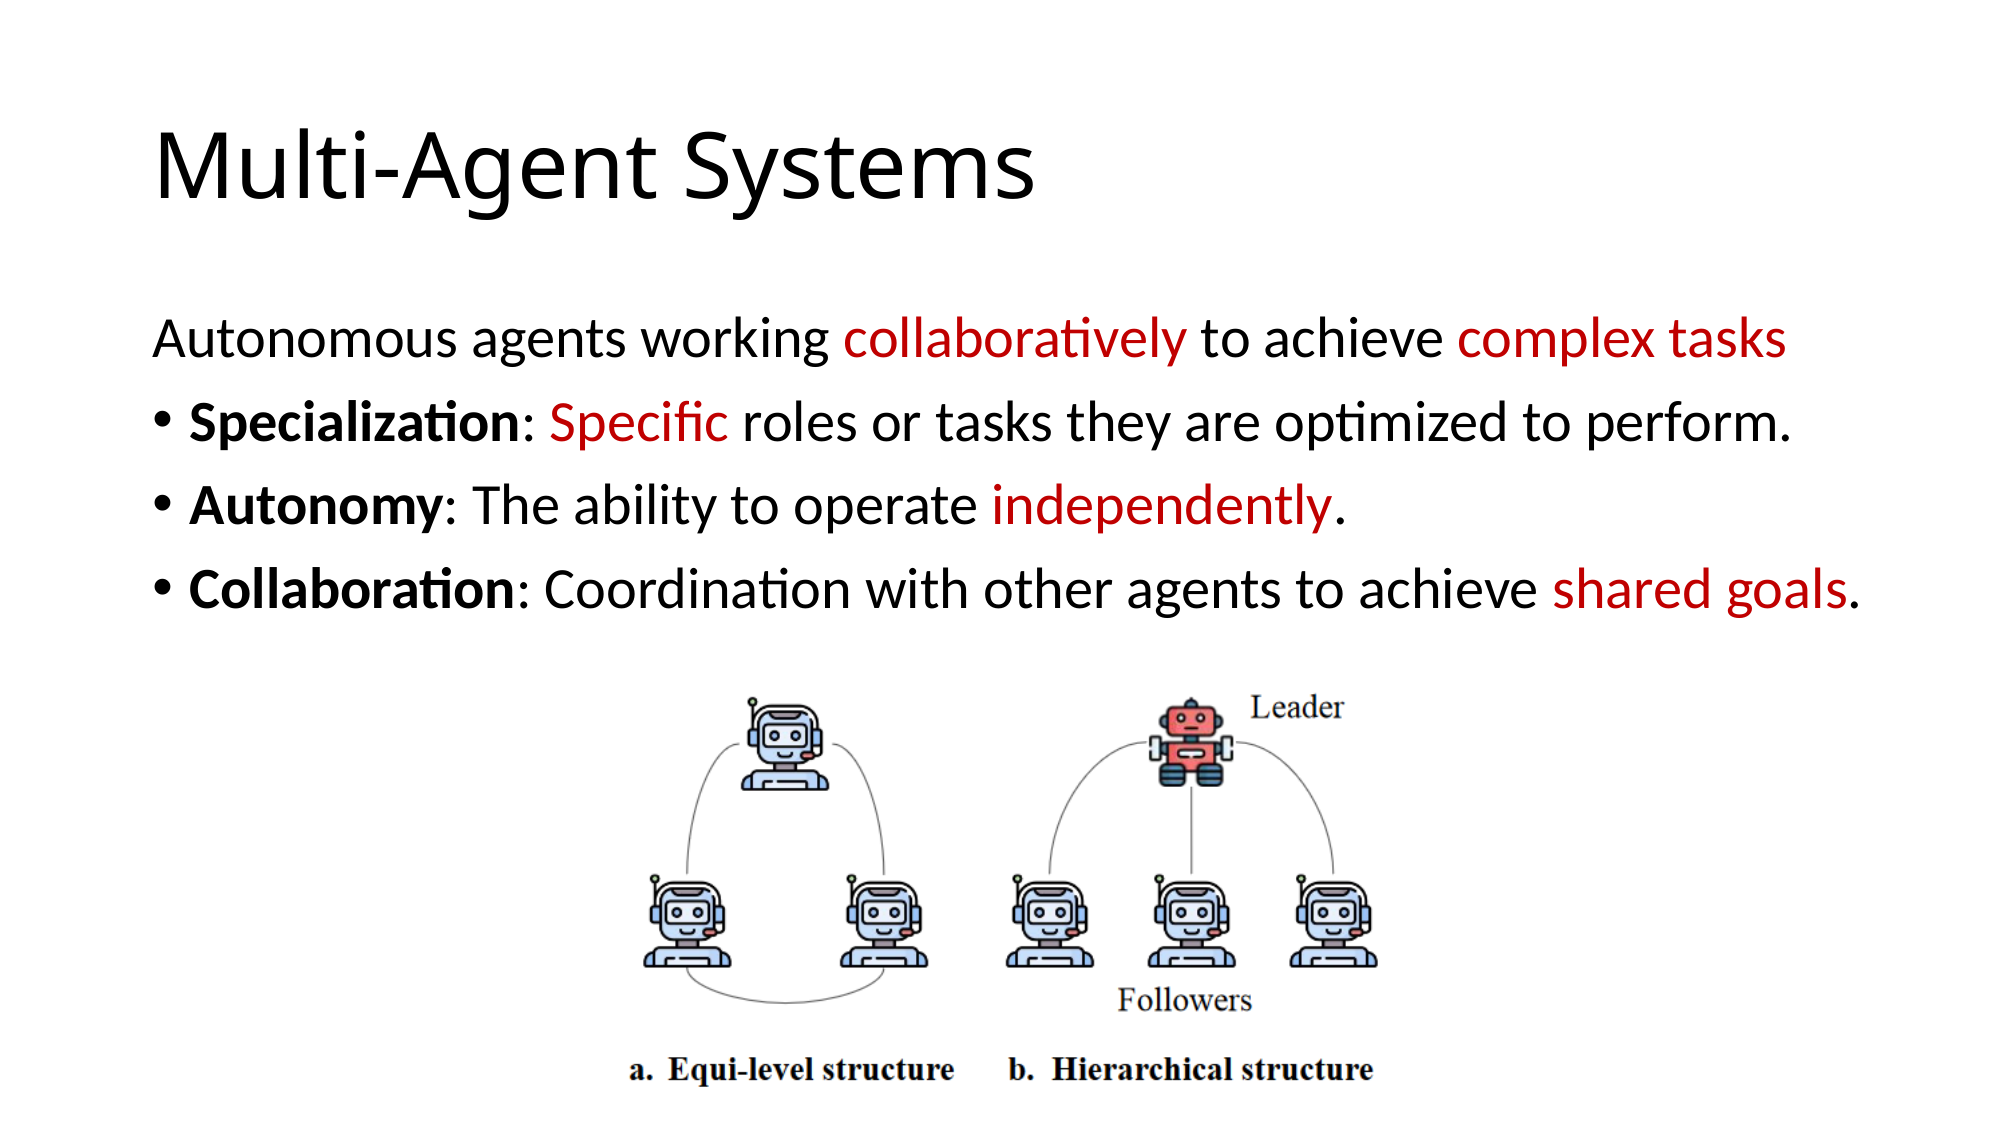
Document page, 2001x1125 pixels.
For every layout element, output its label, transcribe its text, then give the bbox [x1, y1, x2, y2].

title Multi-Agent Systems [137, 59, 1863, 278]
list Autonomous agents working collaboratively to achieve complex tasks Specialization: Specific roles or tasks they are optimized to perform. Autonomy: The ability to operate independently. Collaboration: Coordination with other agents to achieve shared goals. [137, 299, 1947, 1014]
picture [614, 673, 1386, 1103]
